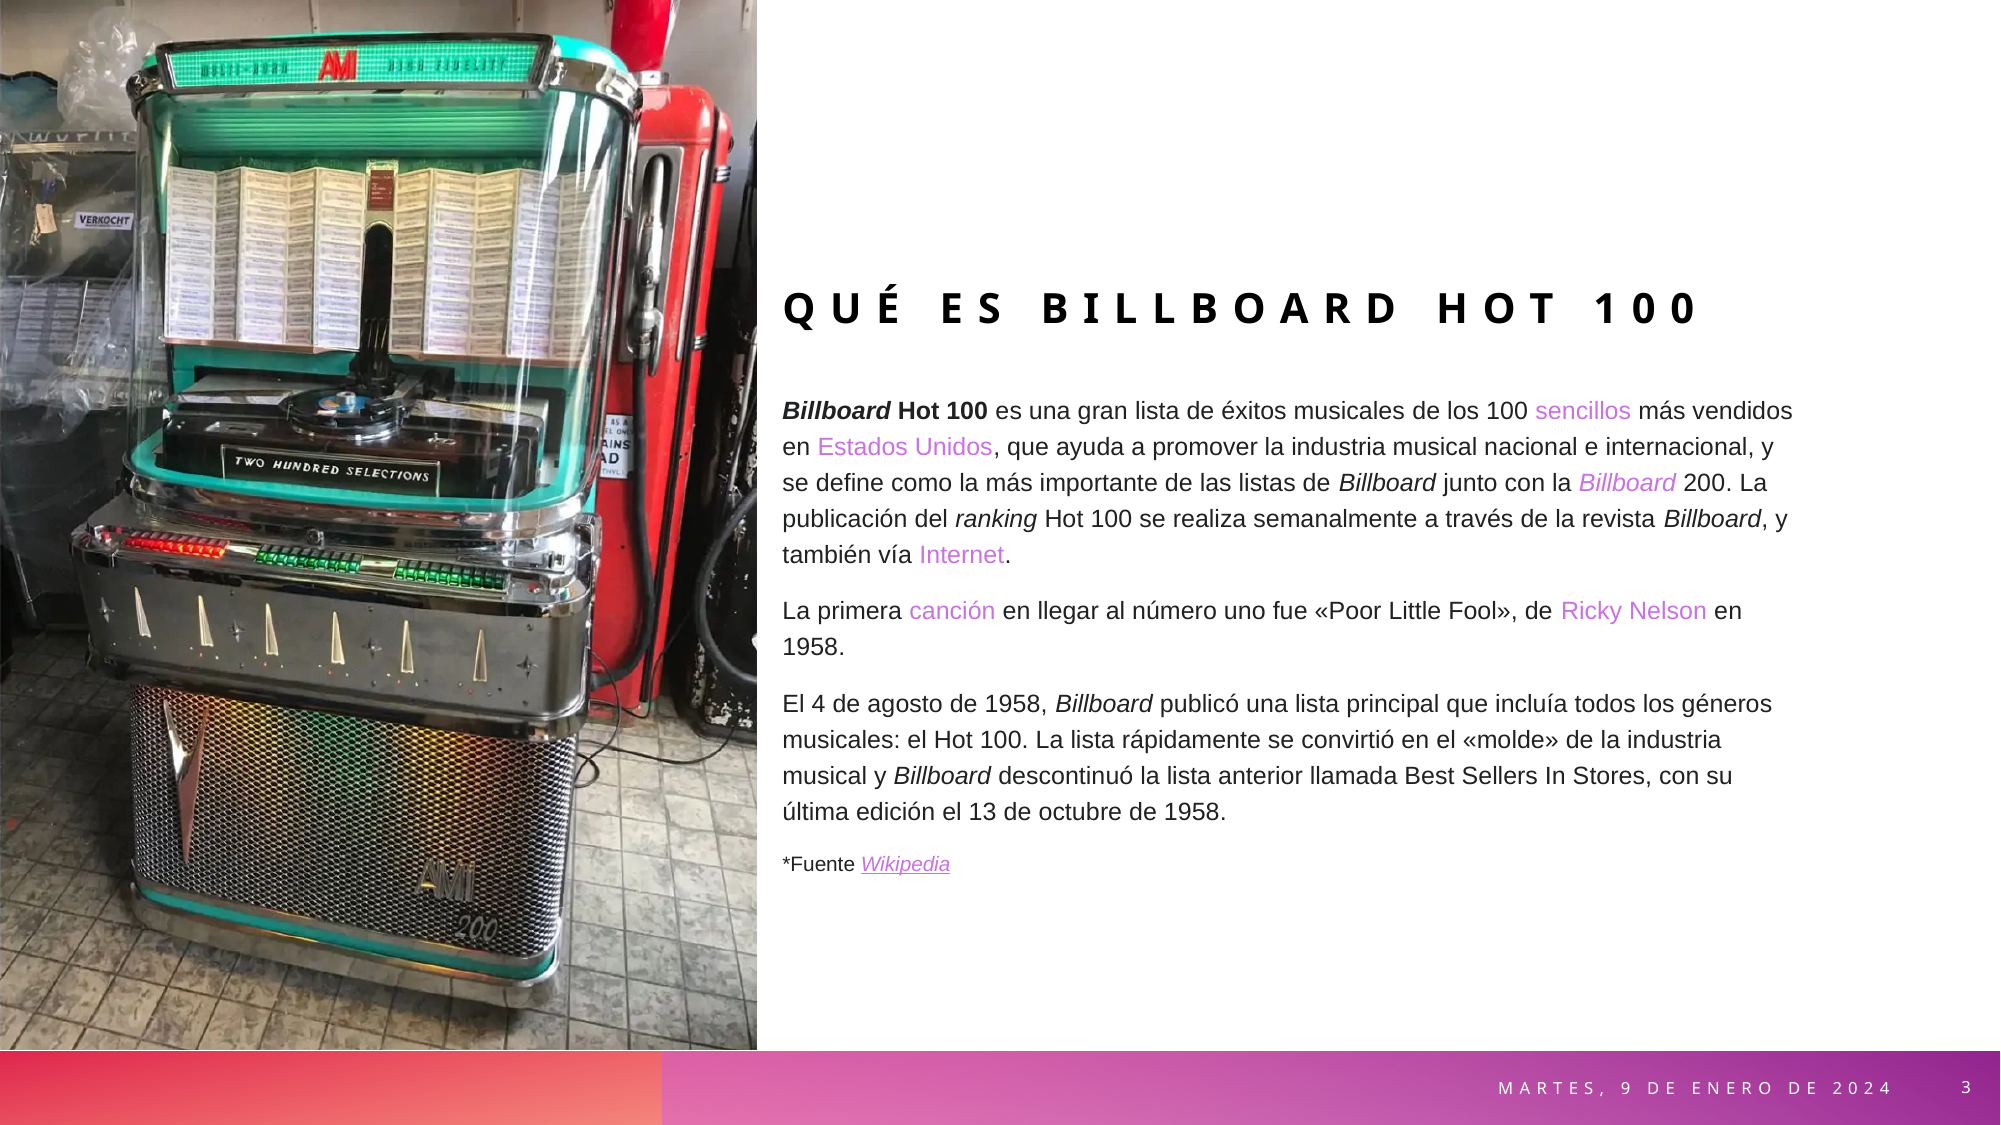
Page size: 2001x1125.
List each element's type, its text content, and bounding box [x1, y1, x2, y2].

title Qué es Billboard Hot 100 [782, 75, 1805, 333]
slide_number Martes, 9 de Enero de 2024 [1297, 1051, 1905, 1125]
picture [0, 0, 758, 1050]
list Billboard Hot 100 es una gran lista de éxitos musicales de los 100 sencillos más vendidos en Estados Unidos, que ayuda a promover la industria musical nacional e internacional, y se define como la más importante de las listas de Billboard junto con la Billboard 200. La publicación del ranking Hot 100 se realiza semanalmente a través de la revista Billboard, y también vía Internet. La primera canción en llegar al número uno fue «Poor Little Fool», de Ricky Nelson en 1958. El 4 de agosto de 1958, Billboard publicó una lista principal que incluía todos los géneros musicales: el Hot 100. La lista rápidamente se convirtió en el «molde» de la industria musical y Billboard descontinuó la lista anterior llamada Best Sellers In Stores, con su última edición el 13 de octubre de 1958. *Fuente Wikipedia [782, 388, 1805, 945]
slide_number 3 [1913, 1051, 1986, 1125]
